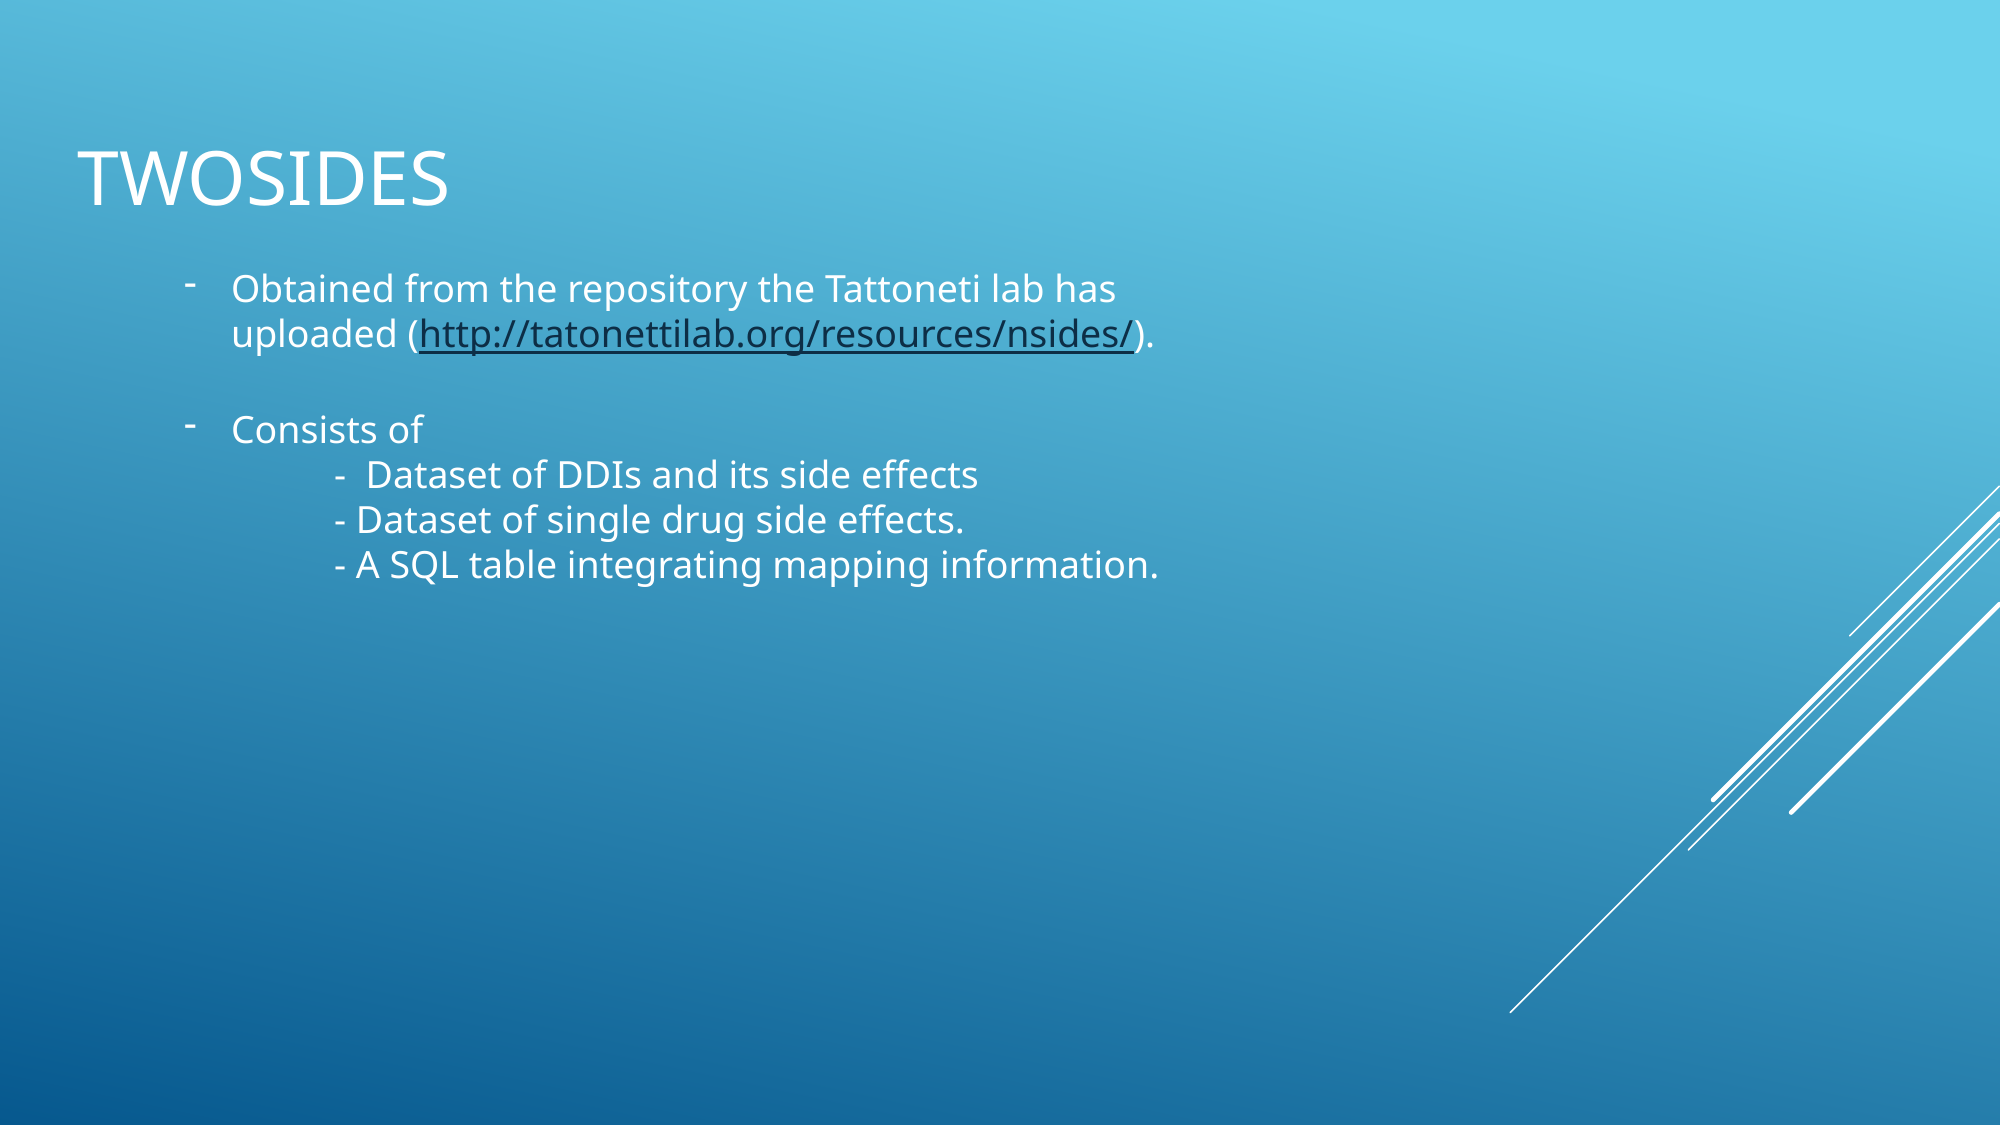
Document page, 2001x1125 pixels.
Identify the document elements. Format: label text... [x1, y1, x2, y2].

title TWOSIDES [62, 52, 1463, 300]
text_box Obtained from the repository the Tattoneti lab has uploaded (http://tatonettilab.org/resources/nsides/). Consists of - Dataset of DDIs and its side effects - Dataset of single drug side effects. - A SQL table integrating mapping information. [169, 258, 1286, 594]
